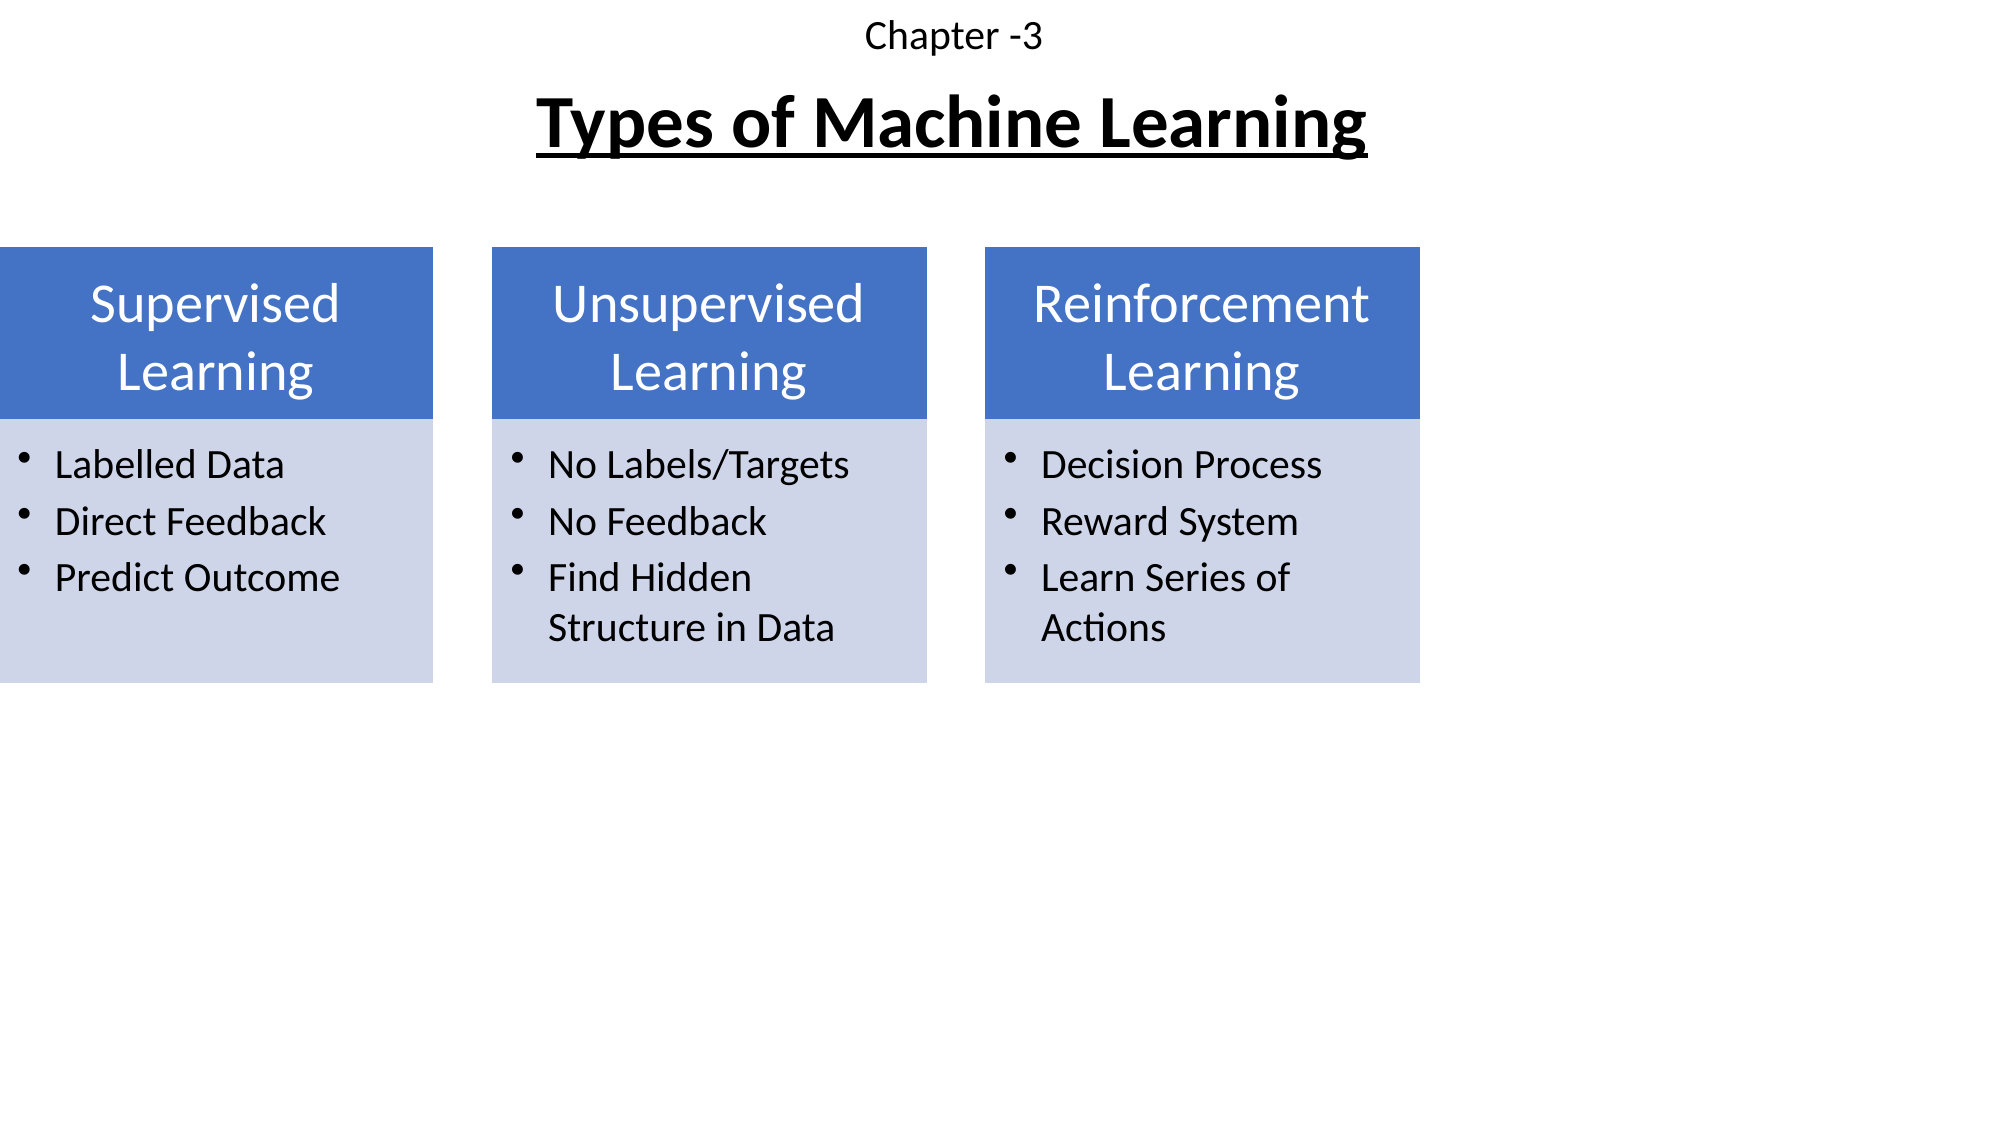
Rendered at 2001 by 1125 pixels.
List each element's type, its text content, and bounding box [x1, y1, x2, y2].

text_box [294, 129, 1714, 1060]
text_box Types of Machine Learning [286, 65, 1623, 216]
text_box Chapter -3 [850, 0, 1059, 65]
